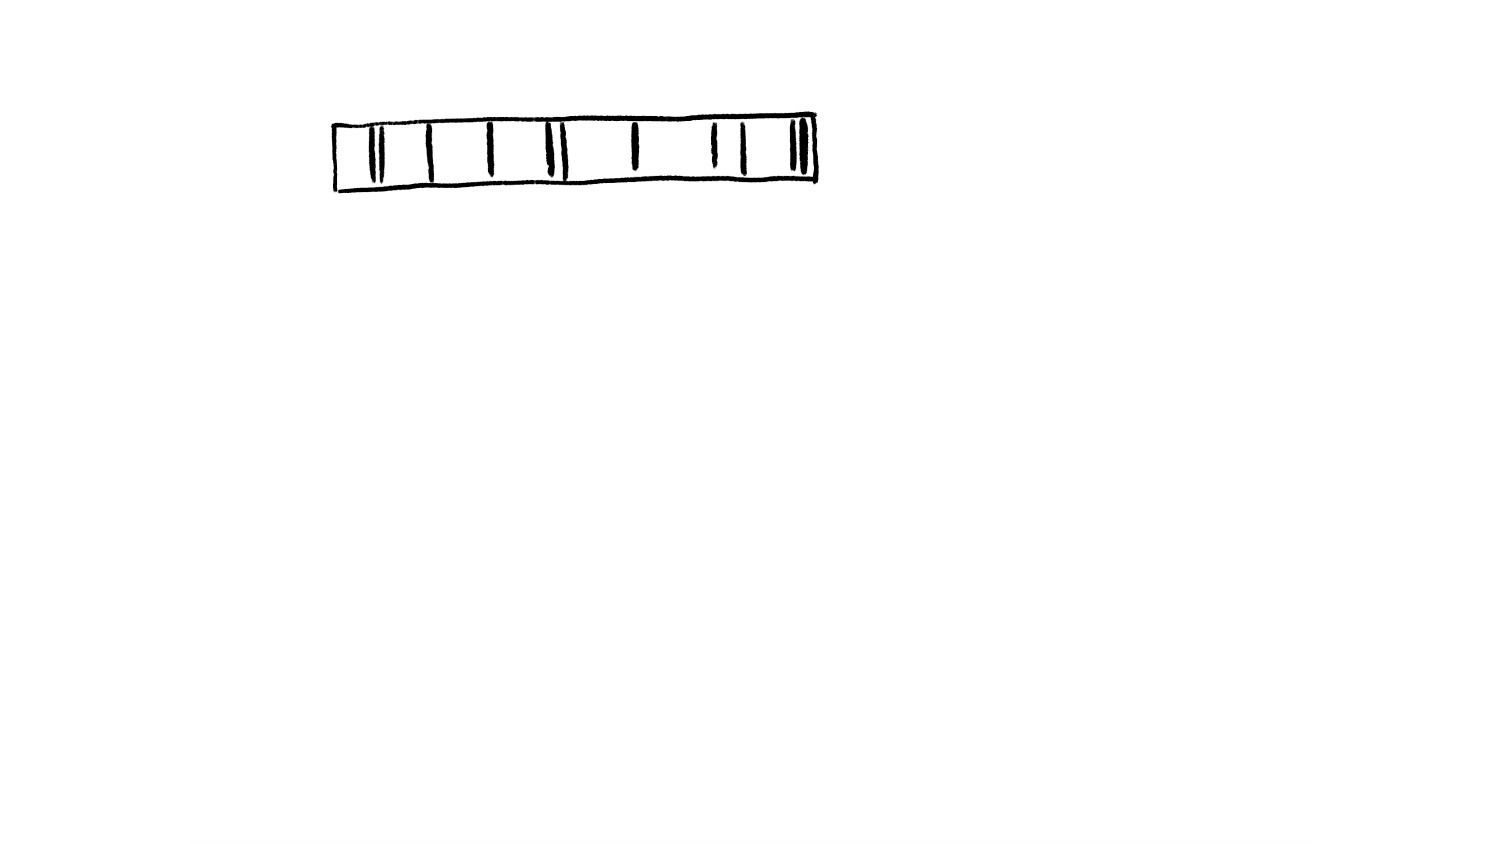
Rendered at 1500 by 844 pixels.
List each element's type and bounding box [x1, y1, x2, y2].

picture [186, 0, 1313, 844]
